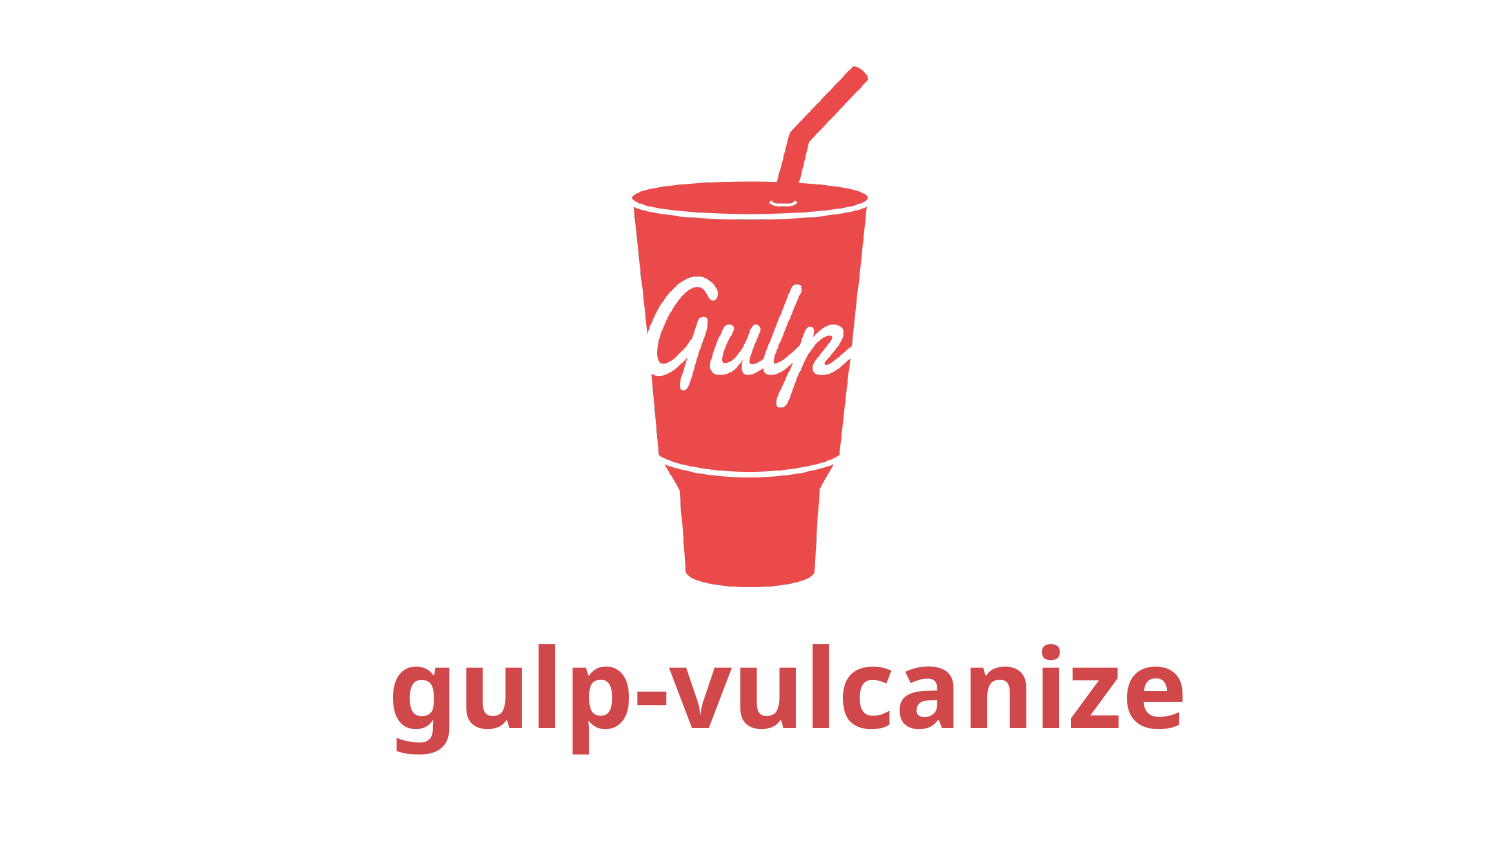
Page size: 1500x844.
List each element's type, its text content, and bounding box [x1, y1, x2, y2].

text_box gulp-vulcanize [388, 605, 1192, 751]
picture [632, 64, 868, 589]
